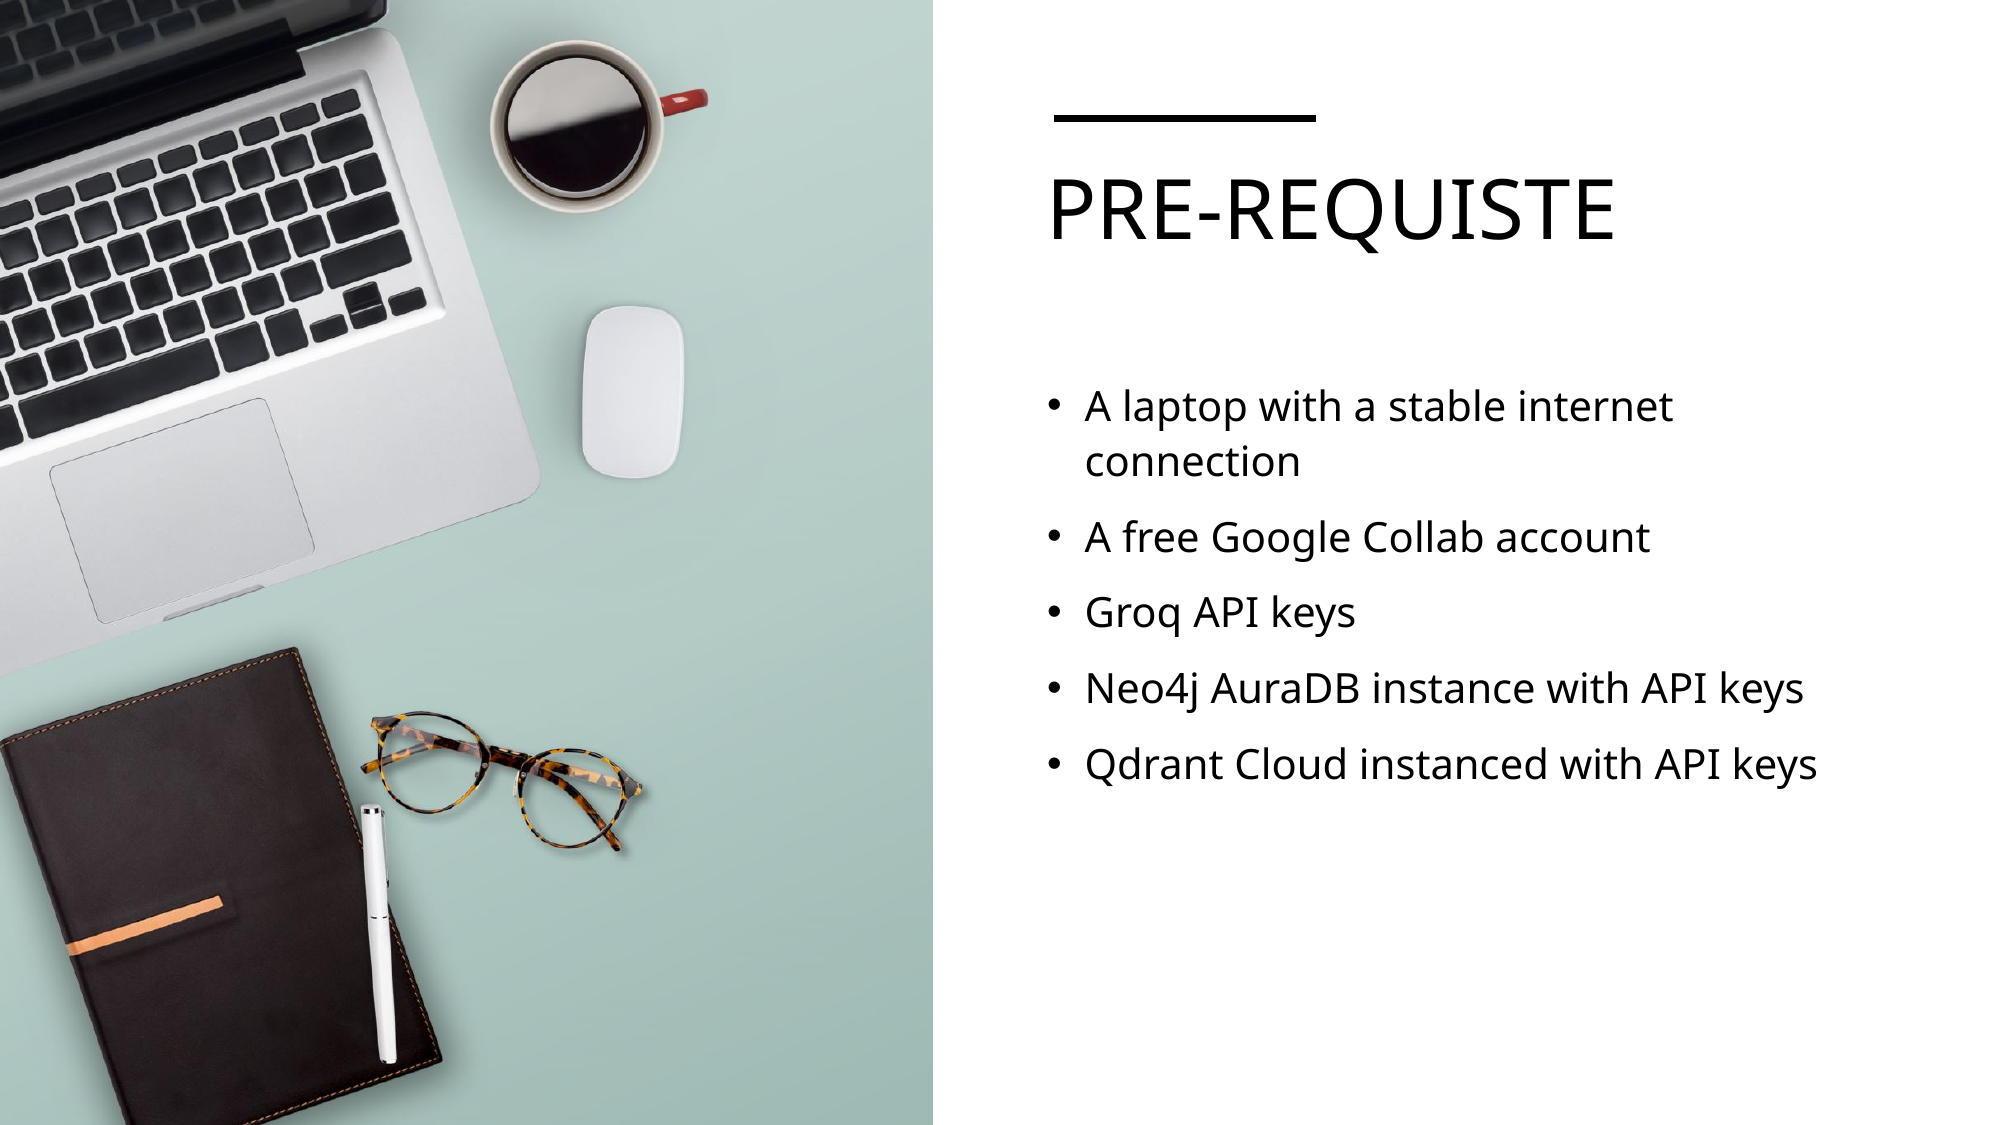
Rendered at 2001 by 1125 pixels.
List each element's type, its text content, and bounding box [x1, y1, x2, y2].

picture [0, 0, 933, 1125]
list A laptop with a stable internet connection A free Google Collab account Groq API keys Neo4j AuraDB instance with API keys Qdrant Cloud instanced with API keys [1031, 366, 1886, 1012]
text_box [933, 0, 2000, 1125]
title Pre-requiste [1030, 149, 1885, 366]
